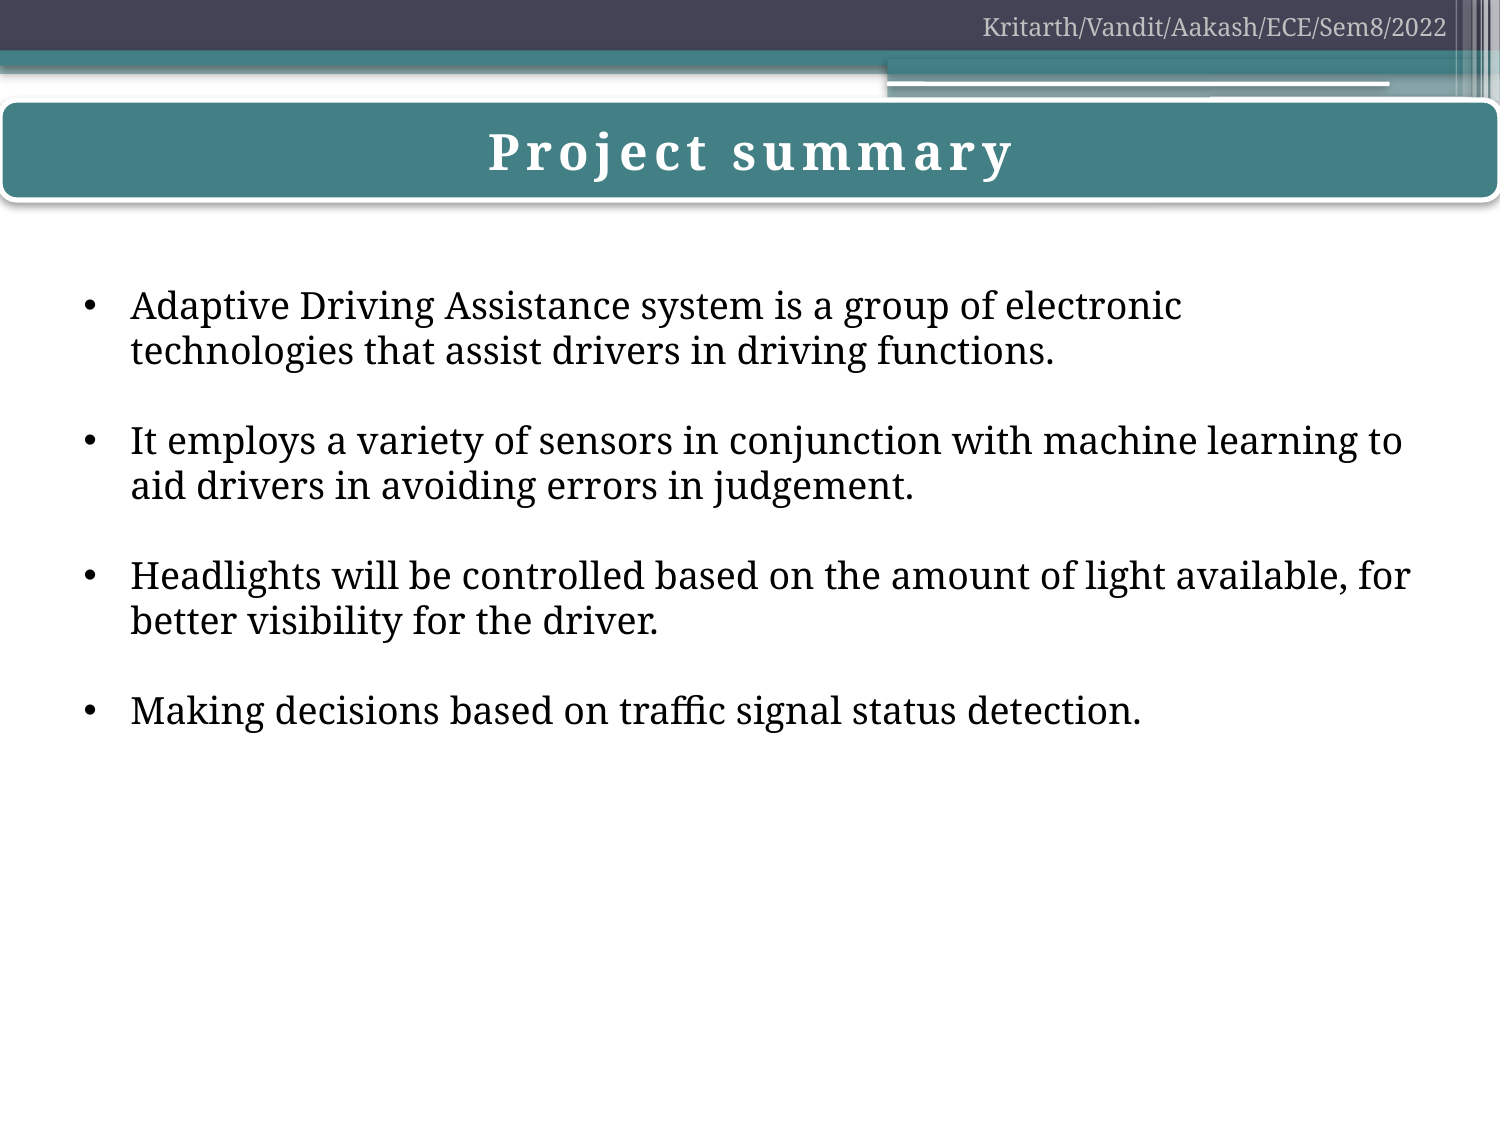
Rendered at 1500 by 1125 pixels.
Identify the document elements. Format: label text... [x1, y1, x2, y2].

text_box Kritarth/Vandit/Aakash/ECE/Sem8/2022 [562, 4, 1463, 50]
text_box Project summary [0, 97, 1500, 203]
text_box Adaptive Driving Assistance system is a group of electronic technologies that assist drivers in driving functions. It employs a variety of sensors in conjunction with machine learning to aid drivers in avoiding errors in judgement. Headlights will be controlled based on the amount of light available, for better visibility for the driver. Making decisions based on traffic signal status detection. [68, 274, 1432, 740]
